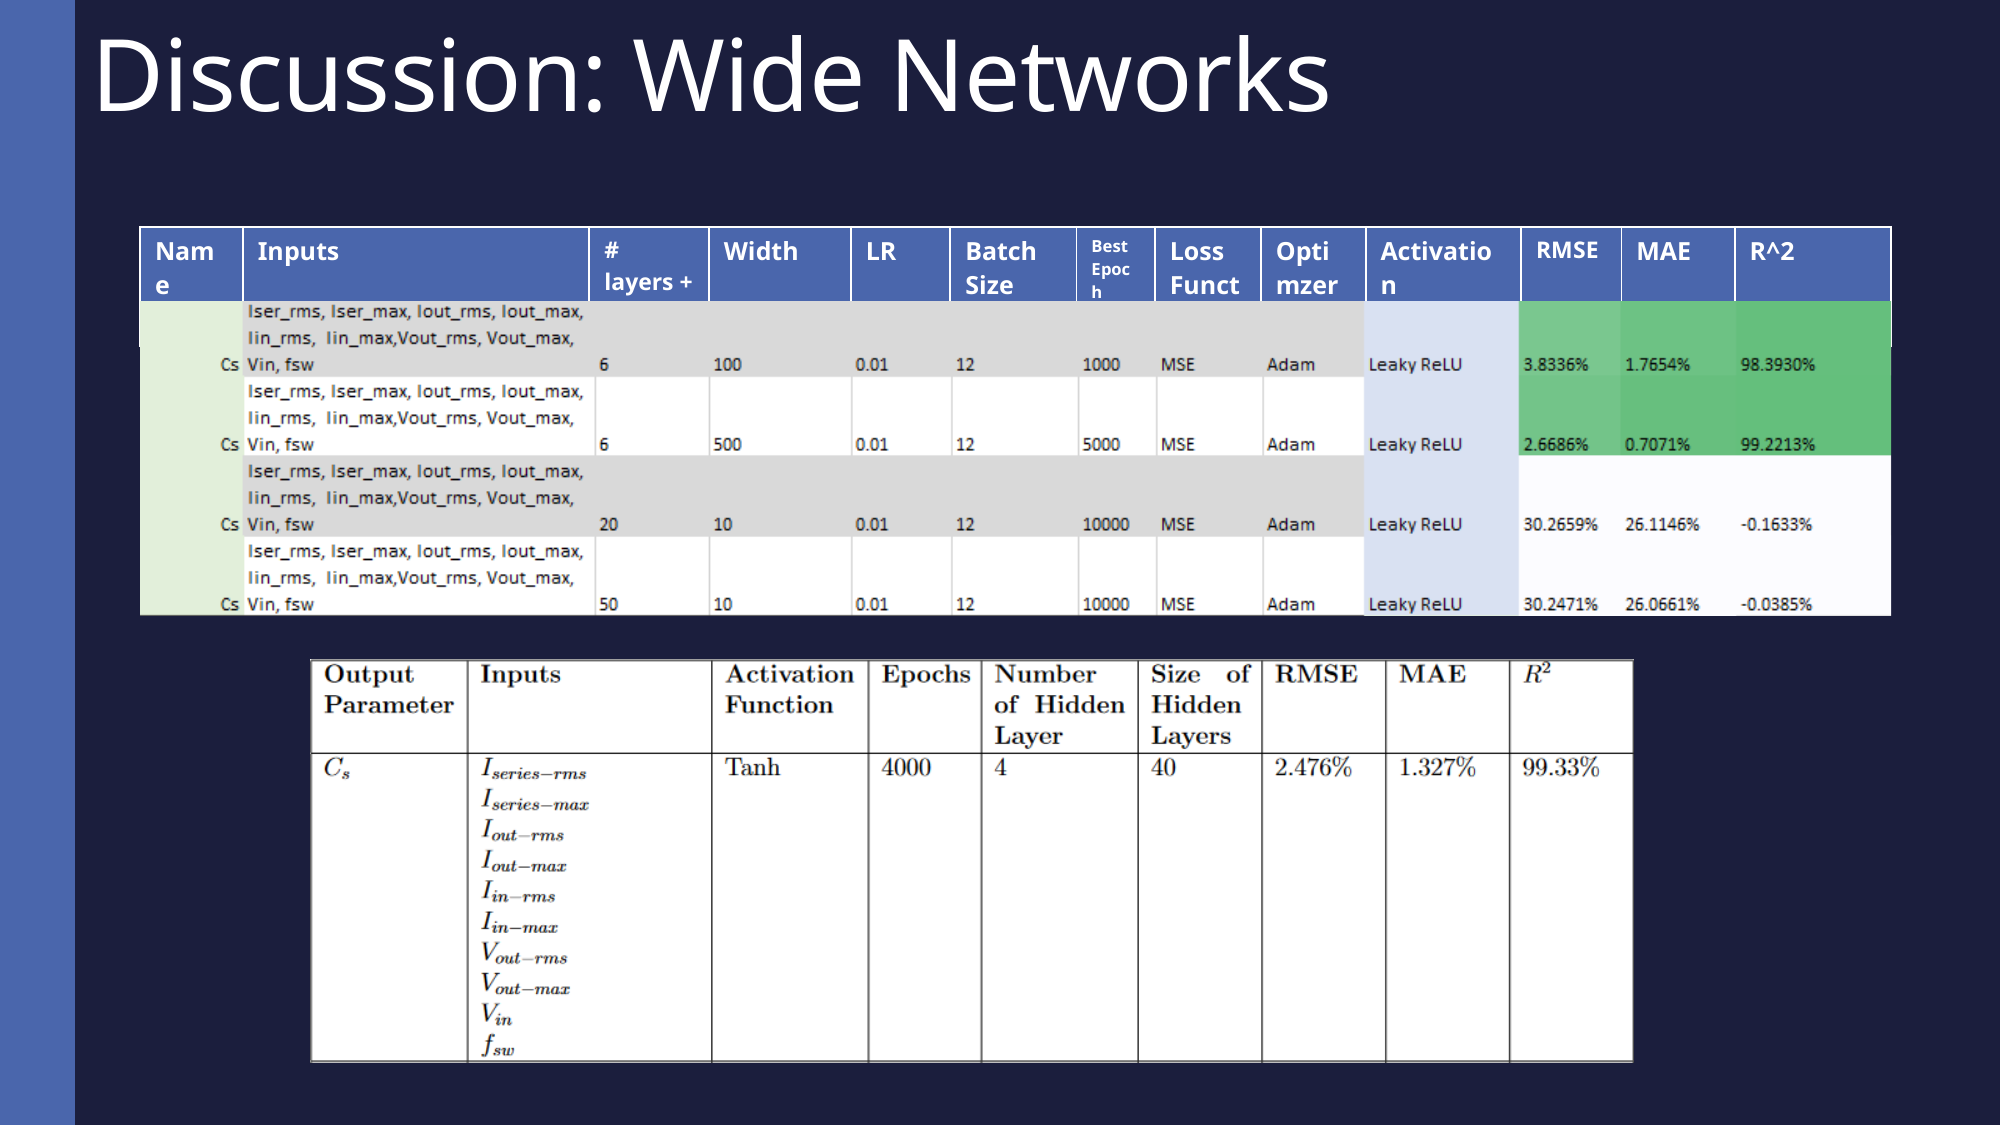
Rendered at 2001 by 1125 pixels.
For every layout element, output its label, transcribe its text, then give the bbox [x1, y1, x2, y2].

title Discussion: Wide Networks [76, 0, 1933, 140]
table_header RMSE [1522, 228, 1621, 296]
table_header Width [710, 228, 850, 296]
table_header Activation Function [1367, 228, 1520, 296]
table_header Batch Size [951, 228, 1076, 296]
table_header Optimzer [1262, 228, 1365, 296]
picture [139, 301, 1892, 616]
table_header # layers + 2 [590, 228, 708, 296]
table_header LR [852, 228, 949, 296]
picture [310, 659, 1635, 1064]
table_header Best Epoch [1077, 228, 1154, 296]
table_header Inputs [244, 228, 588, 296]
table_header MAE [1622, 228, 1734, 296]
table_header R^2 [1736, 228, 1890, 296]
table_header Loss Funct [1156, 228, 1260, 296]
table_header Name [141, 228, 242, 296]
